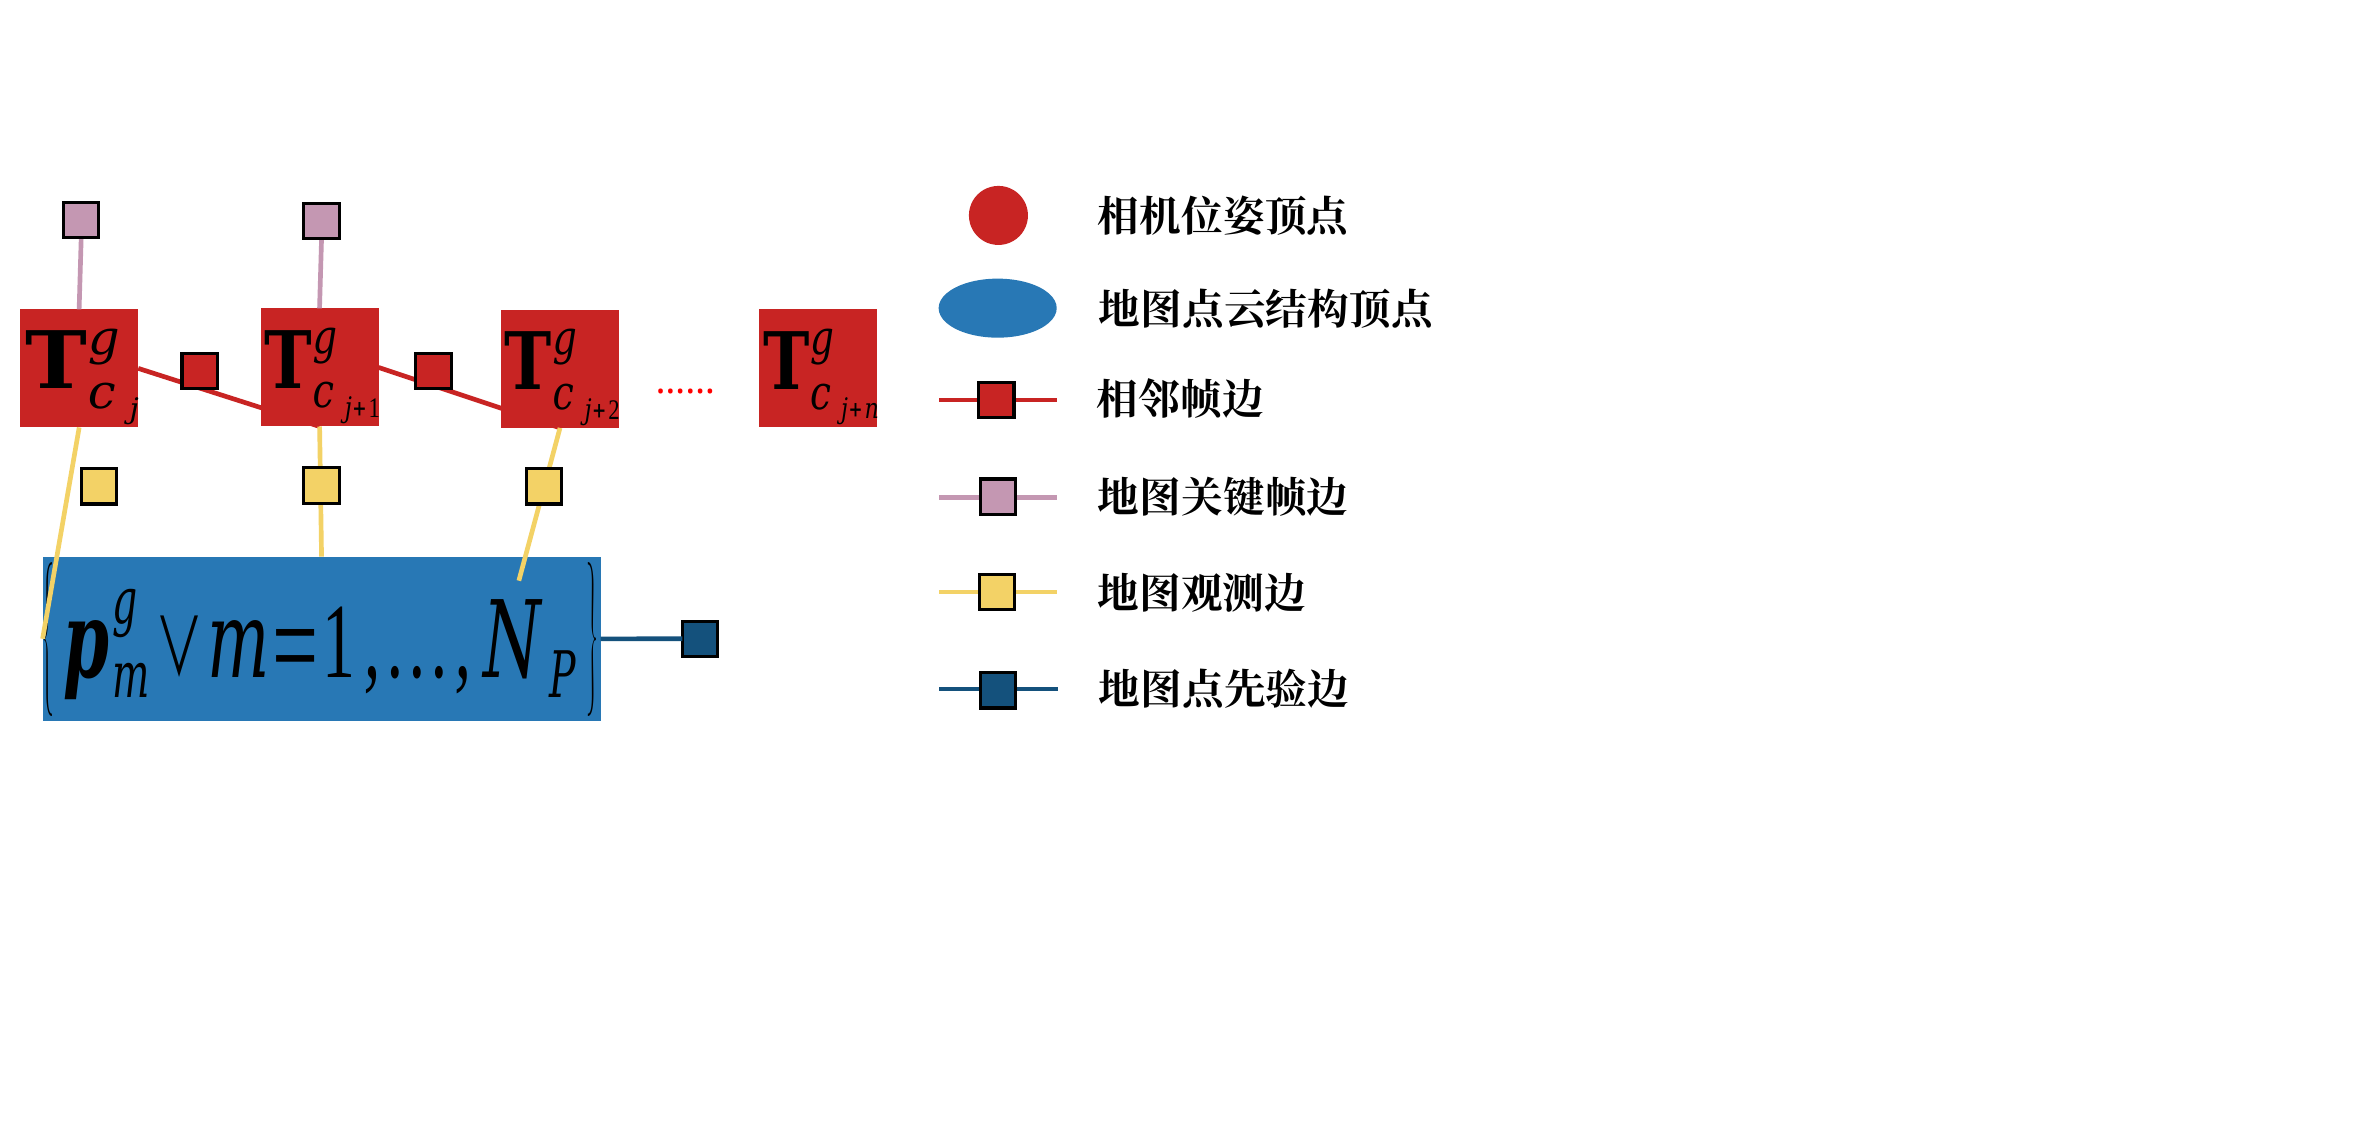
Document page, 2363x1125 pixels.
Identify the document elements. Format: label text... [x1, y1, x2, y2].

text_box [180, 369, 219, 390]
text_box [938, 478, 1058, 515]
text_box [938, 381, 1058, 419]
text_box [62, 201, 100, 239]
text_box [681, 620, 719, 658]
text_box [414, 370, 453, 390]
text_box …… [617, 348, 753, 409]
text_box 地图关键帧边 [1083, 463, 1364, 528]
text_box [319, 425, 323, 558]
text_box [938, 672, 1058, 709]
text_box 相邻帧边 [1082, 365, 1279, 431]
text_box 相机位姿顶点 [1083, 182, 1364, 248]
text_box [518, 427, 561, 582]
text_box [323, 466, 341, 505]
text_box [938, 573, 1058, 611]
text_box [319, 238, 323, 309]
text_box [967, 184, 1030, 247]
text_box [302, 466, 319, 505]
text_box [78, 237, 82, 310]
text_box [937, 277, 1059, 340]
text_box 地图点云结构顶点 [1084, 275, 1448, 341]
text_box 地图点先验边 [1084, 655, 1365, 721]
text_box [414, 352, 453, 366]
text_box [378, 366, 502, 370]
text_box 地图观测边 [1082, 559, 1322, 625]
text_box [180, 352, 219, 366]
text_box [78, 426, 125, 582]
text_box [302, 202, 341, 240]
